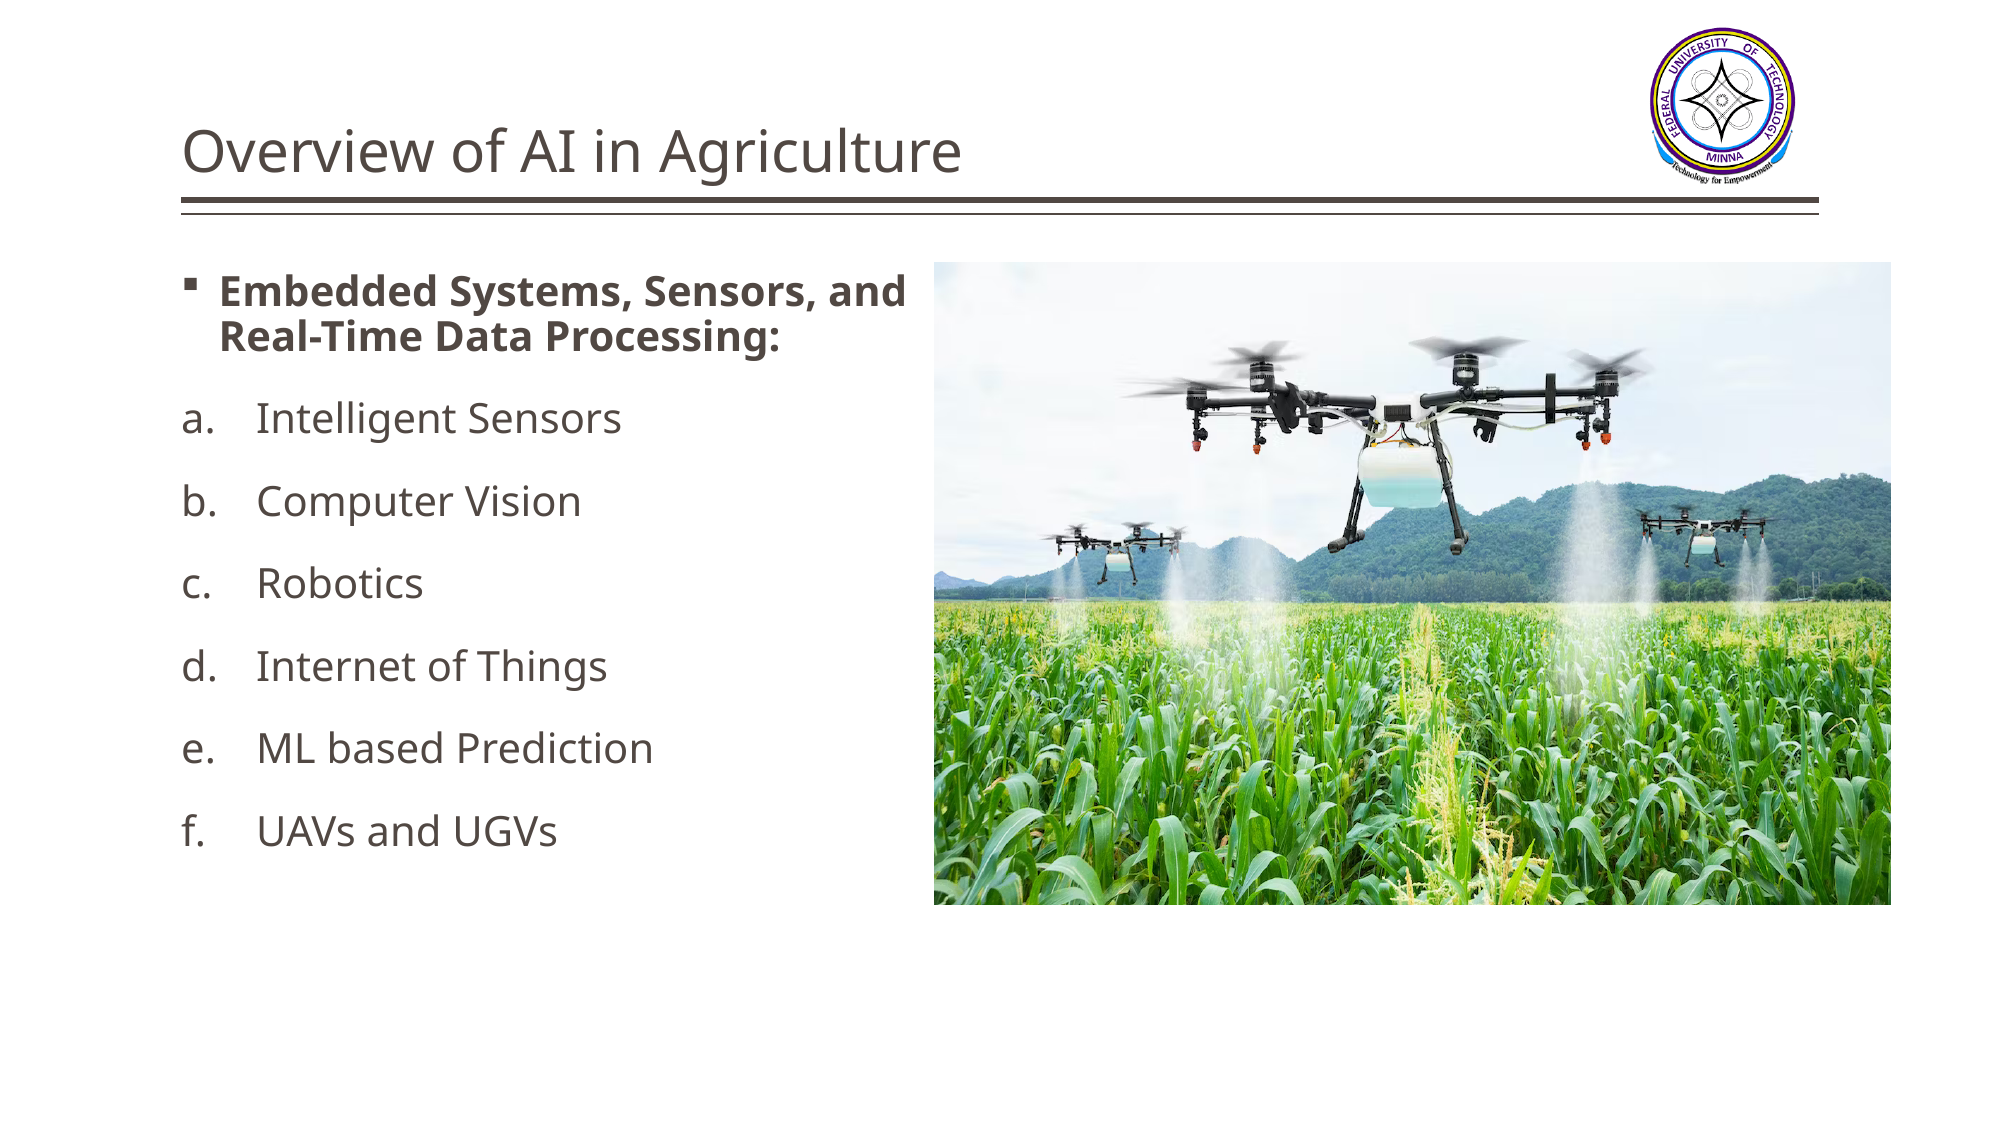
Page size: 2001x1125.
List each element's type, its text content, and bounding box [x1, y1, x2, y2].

title Overview of AI in Agriculture [181, 12, 1819, 193]
picture [934, 262, 1891, 905]
list Embedded Systems, Sensors, and Real-Time Data Processing: Intelligent Sensors Computer Vision Robotics Internet of Things ML based Prediction UAVs and UGVs [181, 262, 935, 1013]
